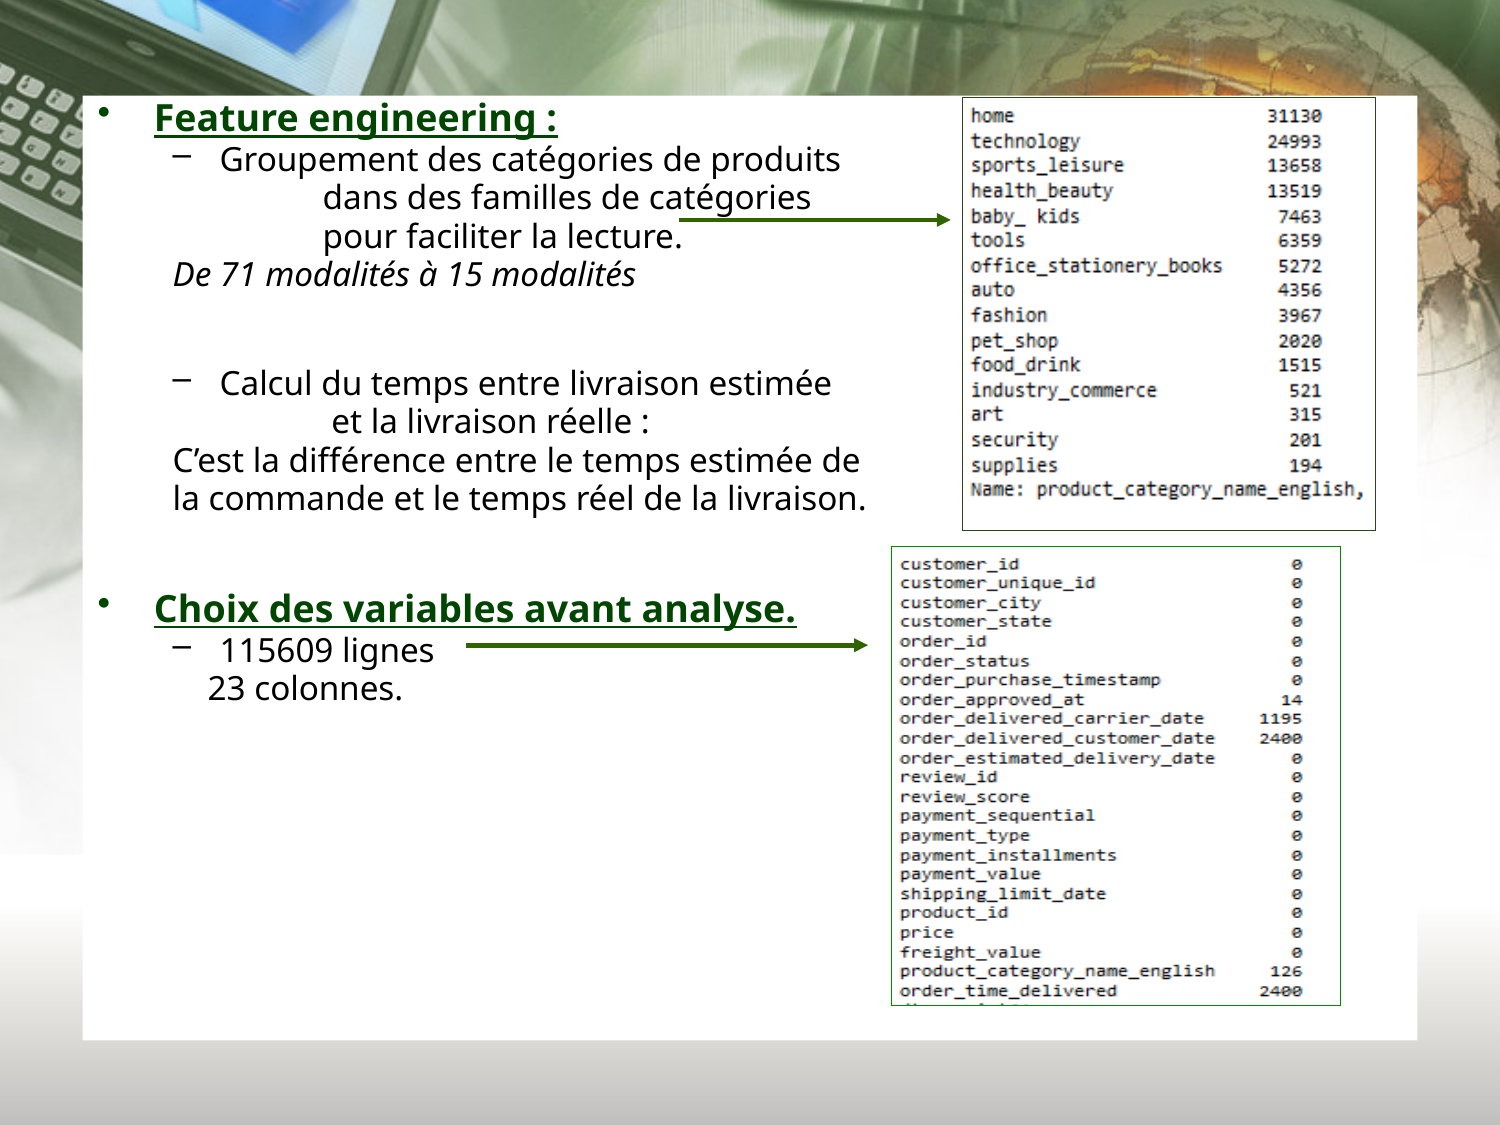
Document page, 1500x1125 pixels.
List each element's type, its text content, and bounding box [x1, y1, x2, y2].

picture [962, 96, 1377, 531]
picture [0, 0, 1500, 1019]
list Feature engineering : Groupement des catégories de produits dans des familles de catégories pour faciliter la lecture. De 71 modalités à 15 modalités Calcul du temps entre livraison estimée et la livraison réelle : C’est la différence entre le temps estimée de la commande et le temps réel de la livraison. Choix des variables avant analyse. 115609 lignes 23 colonnes. [82, 95, 1418, 1041]
picture [891, 546, 1341, 1006]
